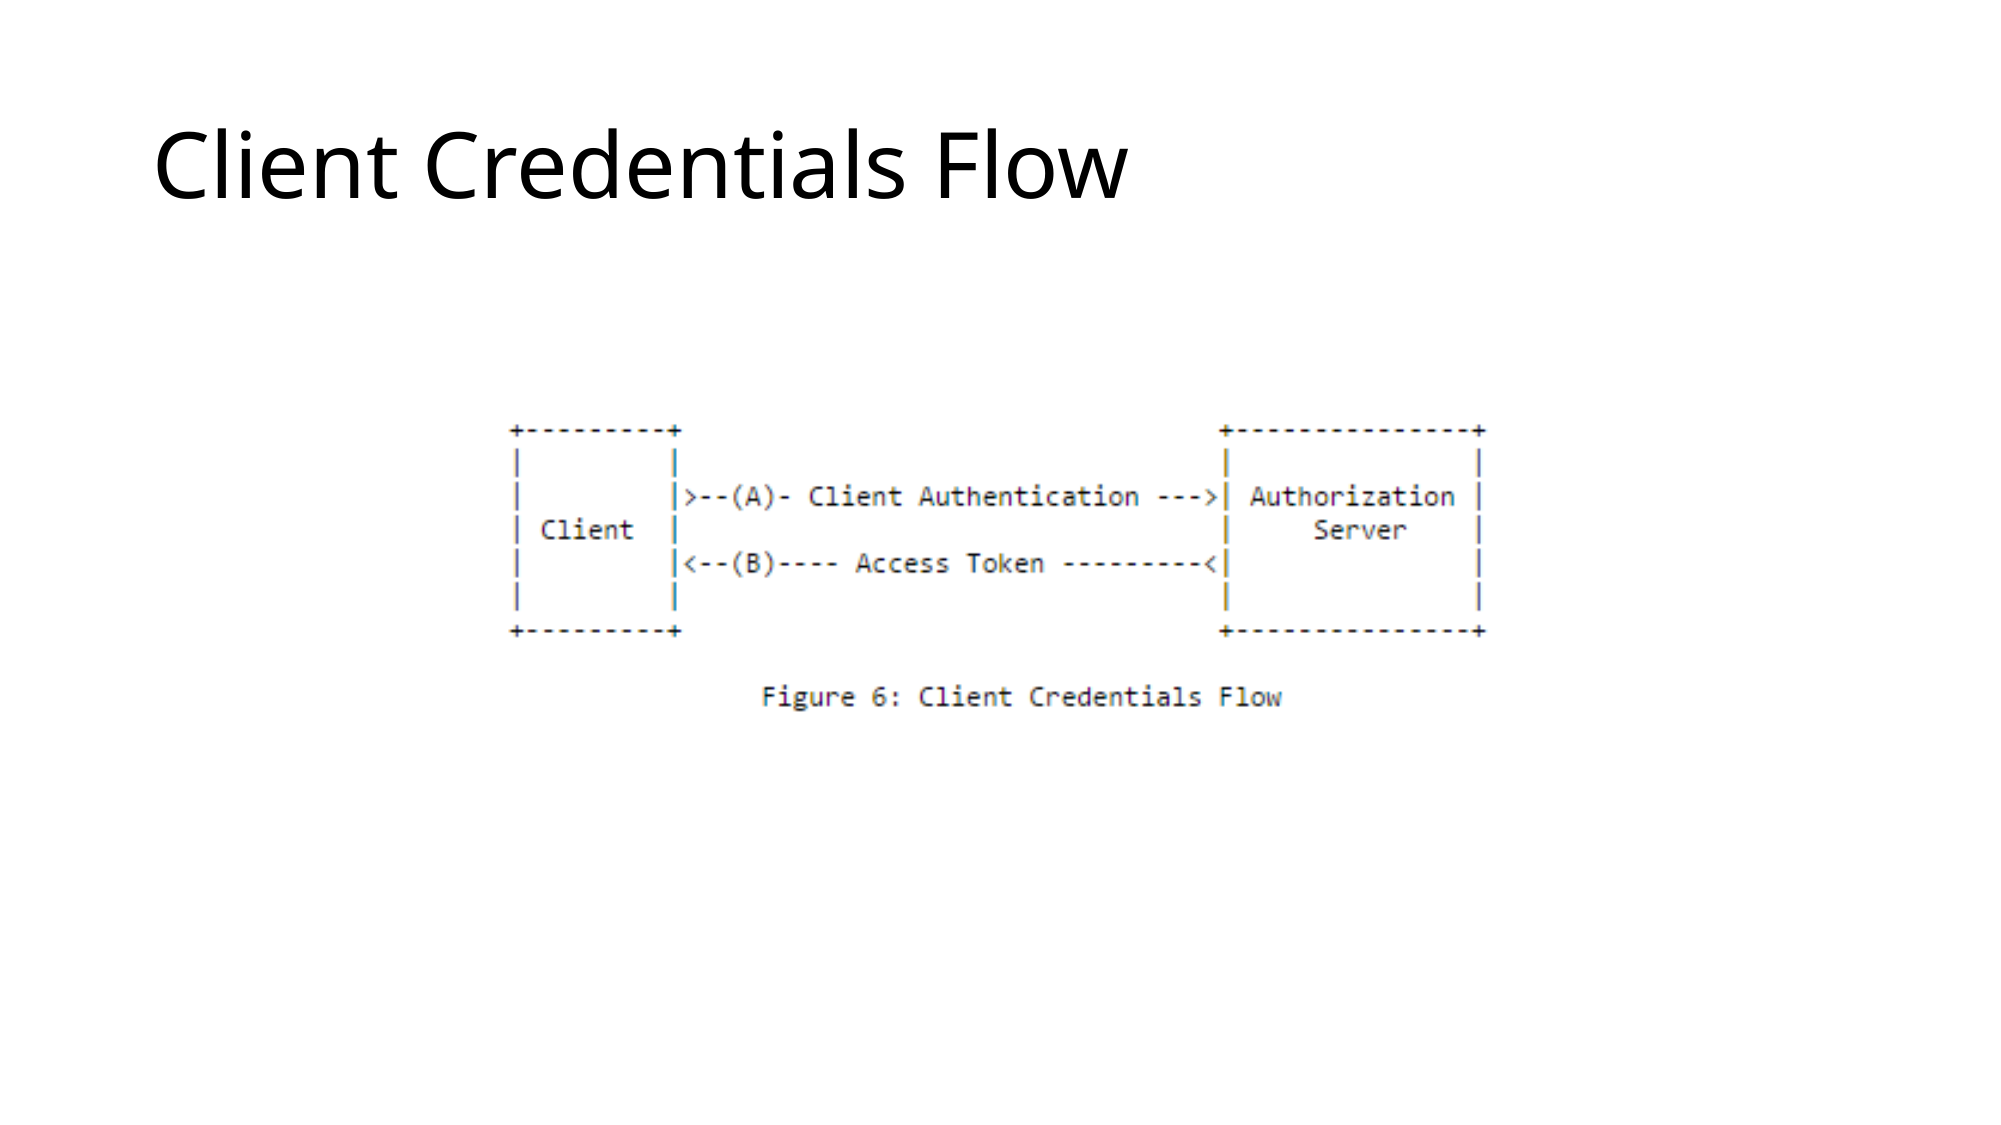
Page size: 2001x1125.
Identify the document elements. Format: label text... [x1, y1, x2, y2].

title Client Credentials Flow [137, 59, 1863, 278]
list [463, 380, 1537, 745]
